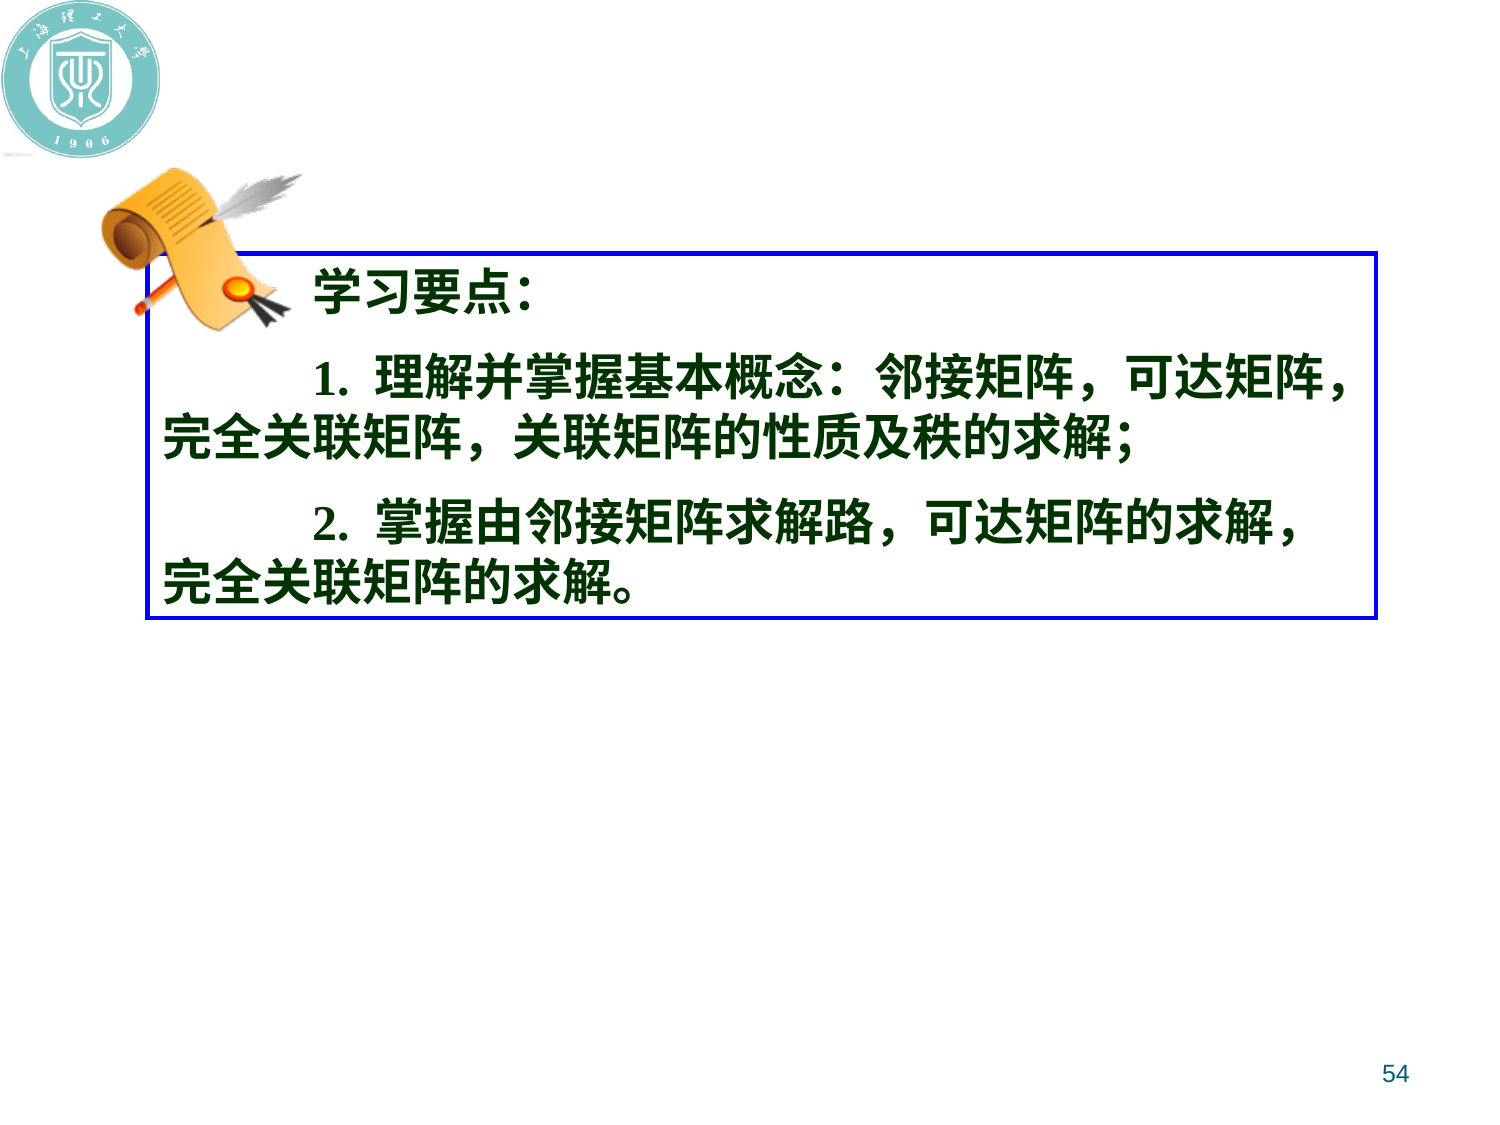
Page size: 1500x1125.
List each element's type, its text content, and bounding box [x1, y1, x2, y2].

text_box 学习要点： 1. 理解并掌握基本概念：邻接矩阵，可达矩阵，完全关联矩阵，关联矩阵的性质及秩的求解； 2. 掌握由邻接矩阵求解路，可达矩阵的求解，完全关联矩阵的求解。 [147, 253, 1376, 619]
slide_number 54 [1074, 1042, 1425, 1103]
picture [1, 0, 302, 350]
